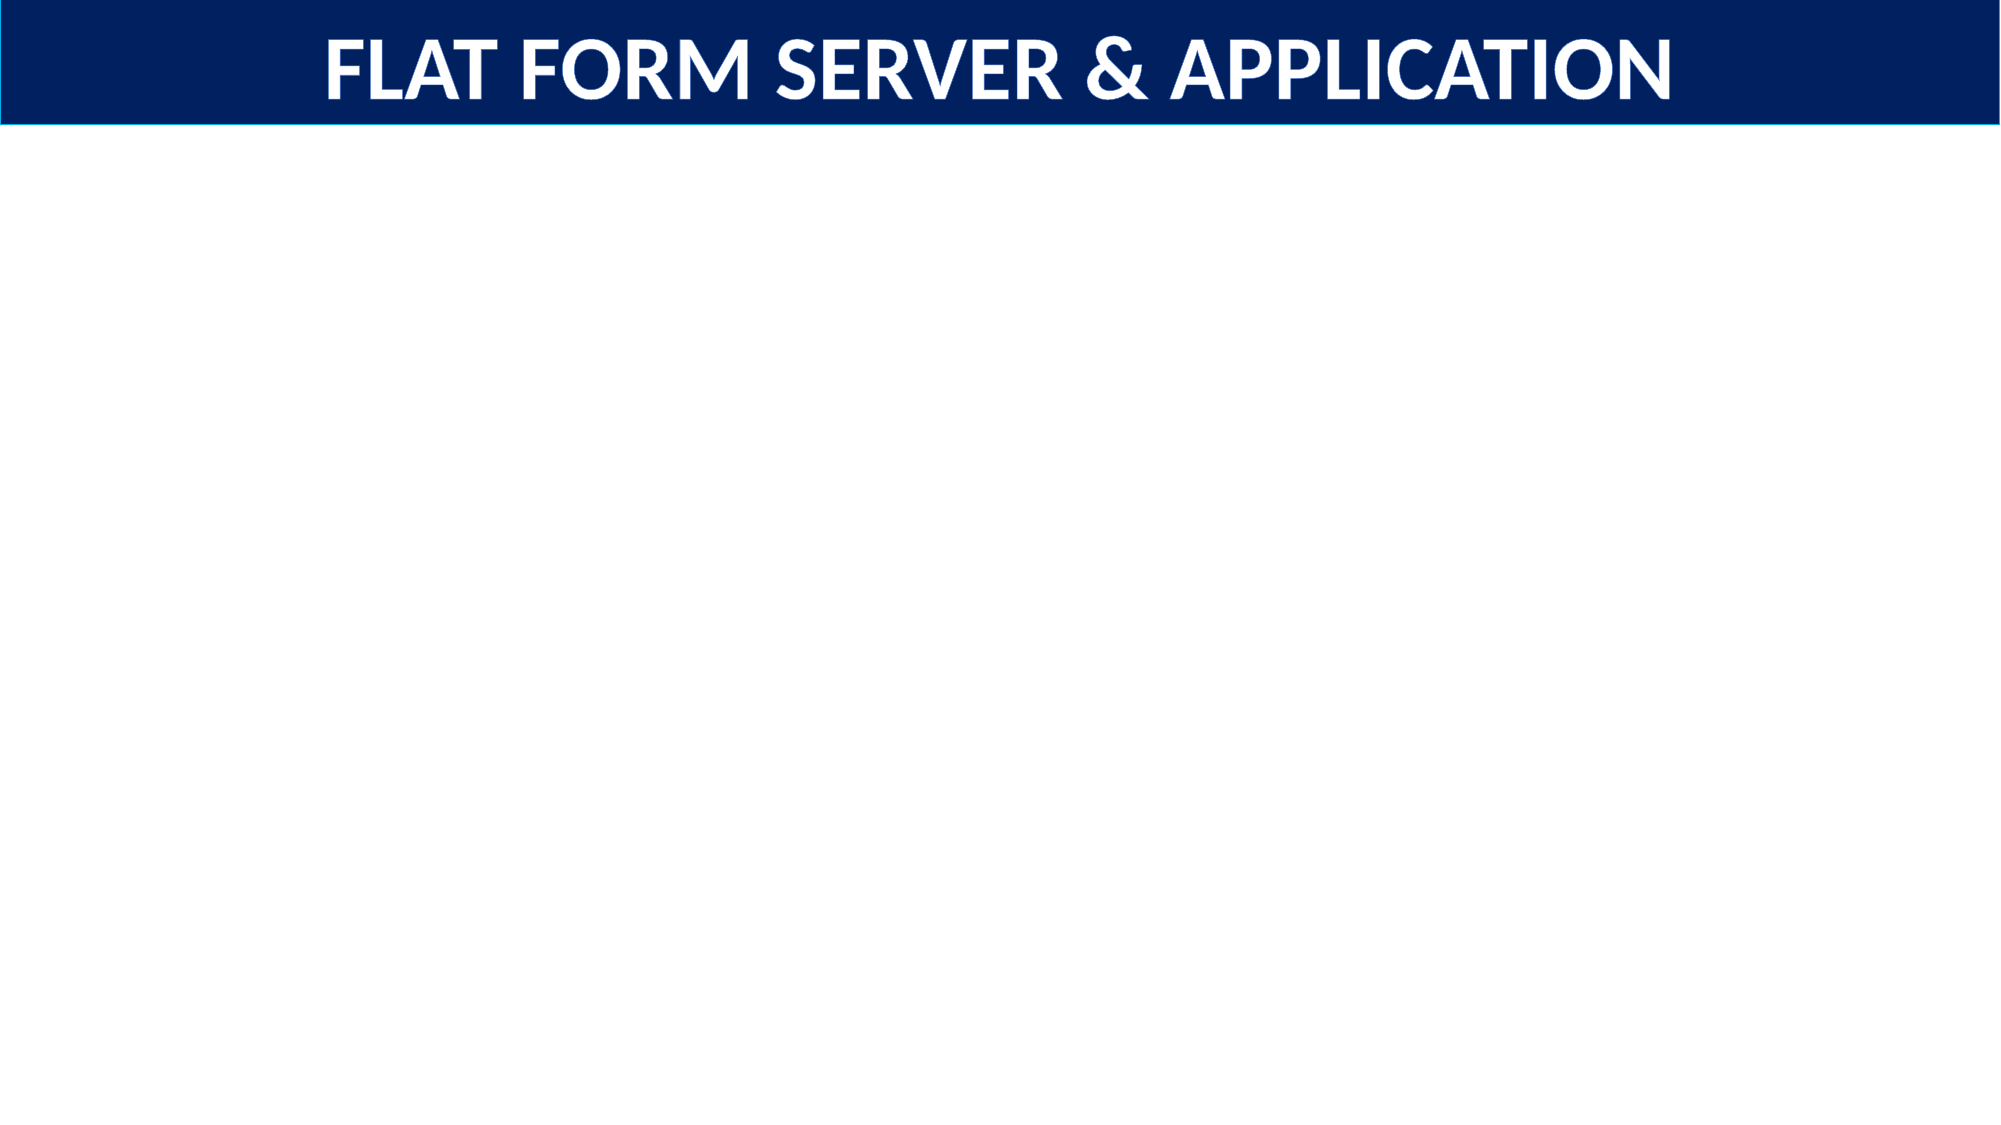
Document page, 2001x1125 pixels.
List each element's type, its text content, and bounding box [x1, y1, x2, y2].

text_box FLAT FORM SERVER & APPLICATION [0, 0, 2000, 125]
